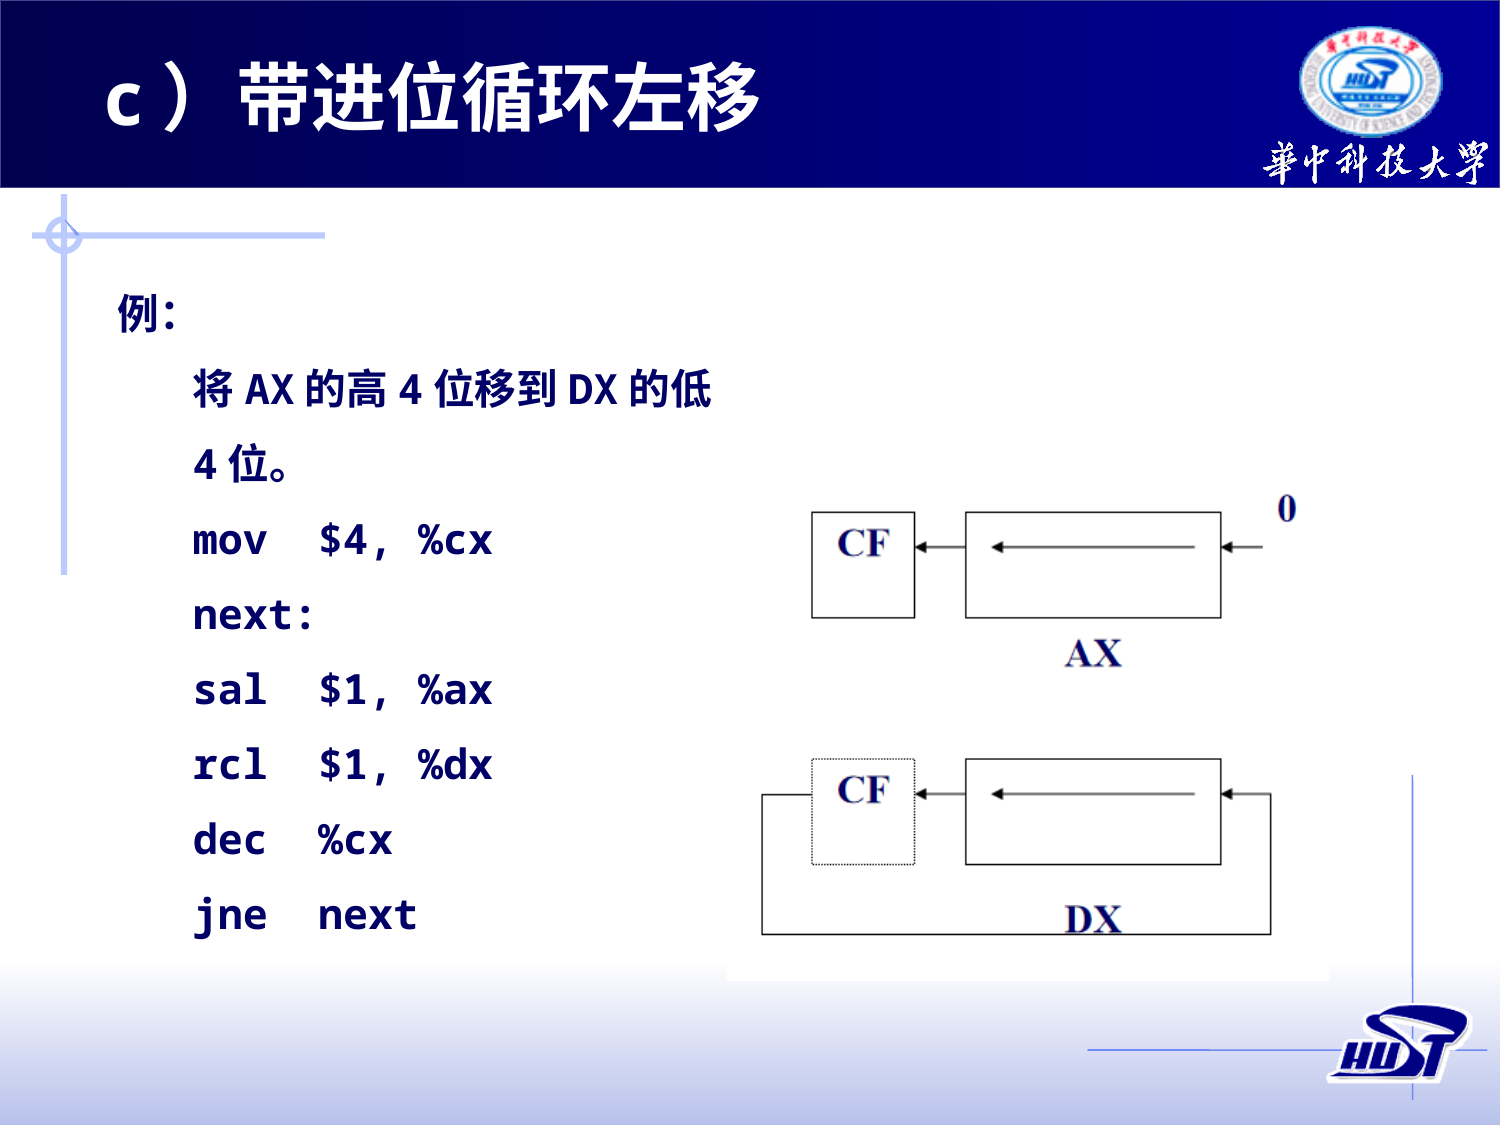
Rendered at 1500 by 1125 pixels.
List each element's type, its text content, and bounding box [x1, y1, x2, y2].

picture [1262, 140, 1488, 185]
picture [726, 479, 1330, 981]
text_box c）带进位循环左移 [89, 42, 1308, 148]
text_box 例： 将AX的高4位移到DX的低4位。 mov $4, %cx next: sal $1, %ax rcl $1, %dx dec %cx jne next [41, 255, 744, 883]
picture [1299, 26, 1443, 138]
